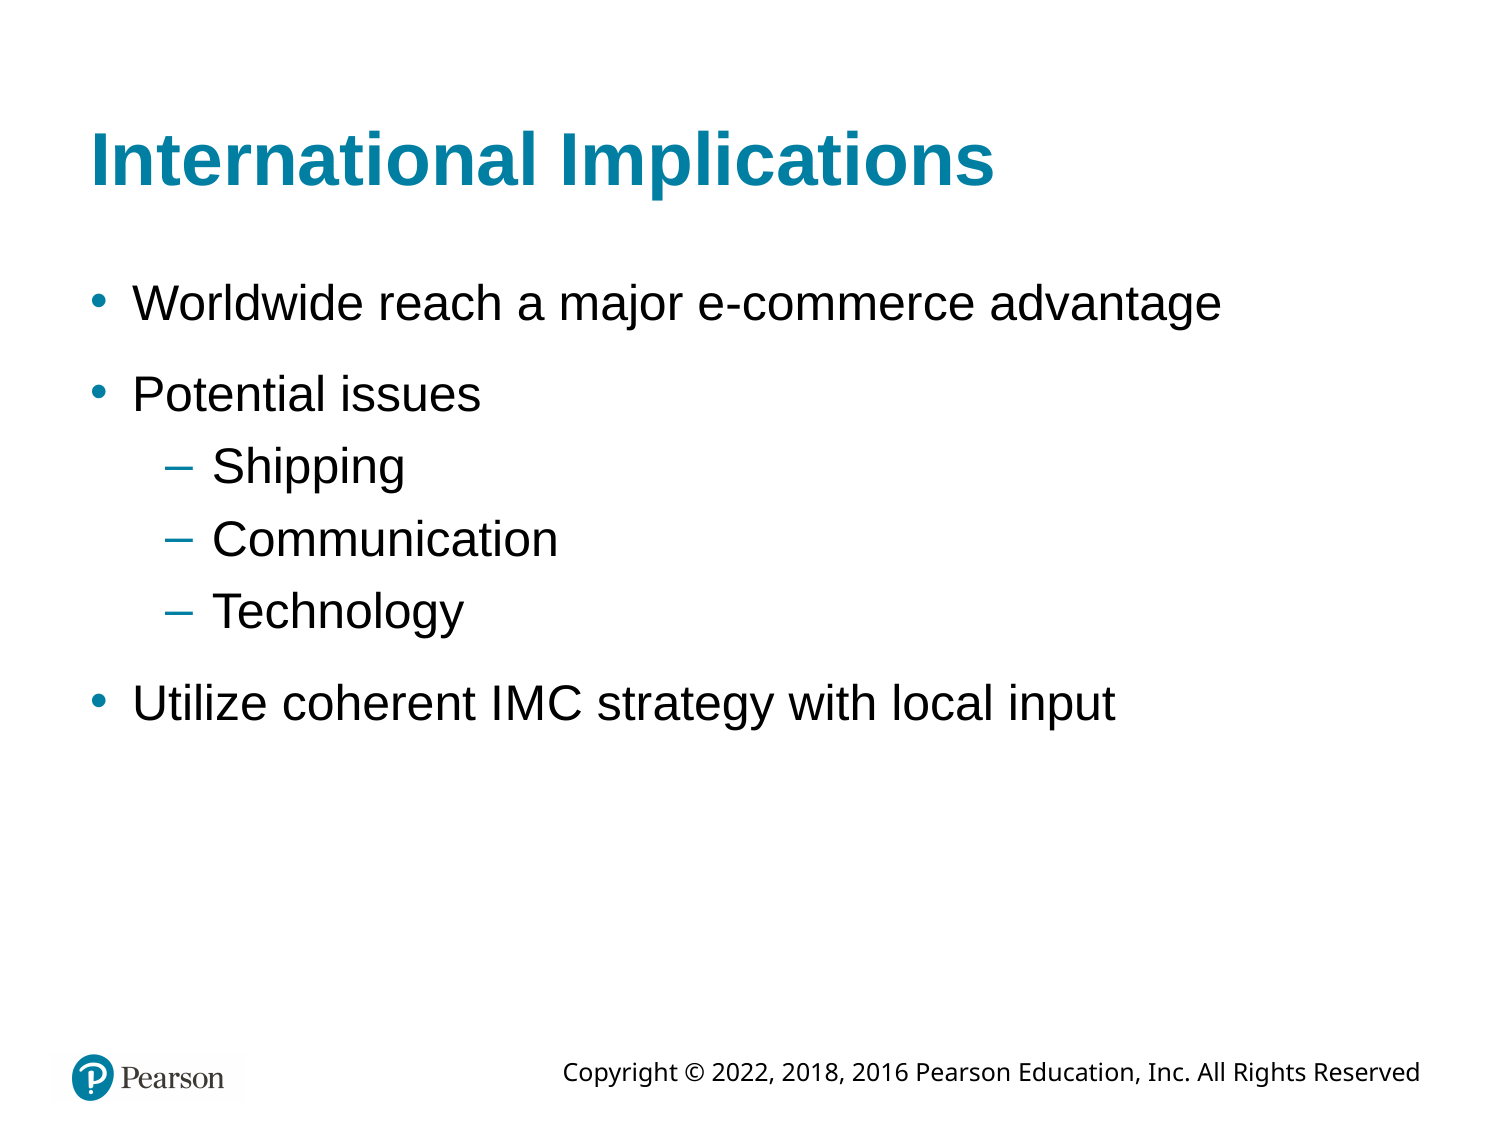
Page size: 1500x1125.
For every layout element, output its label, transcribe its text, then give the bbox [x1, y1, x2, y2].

picture [51, 1053, 245, 1102]
list Worldwide reach a major e-commerce advantage Potential issues Shipping Communication Technology Utilize coherent I M C strategy with local input [75, 255, 1426, 1021]
title International Implications [75, 35, 1425, 216]
